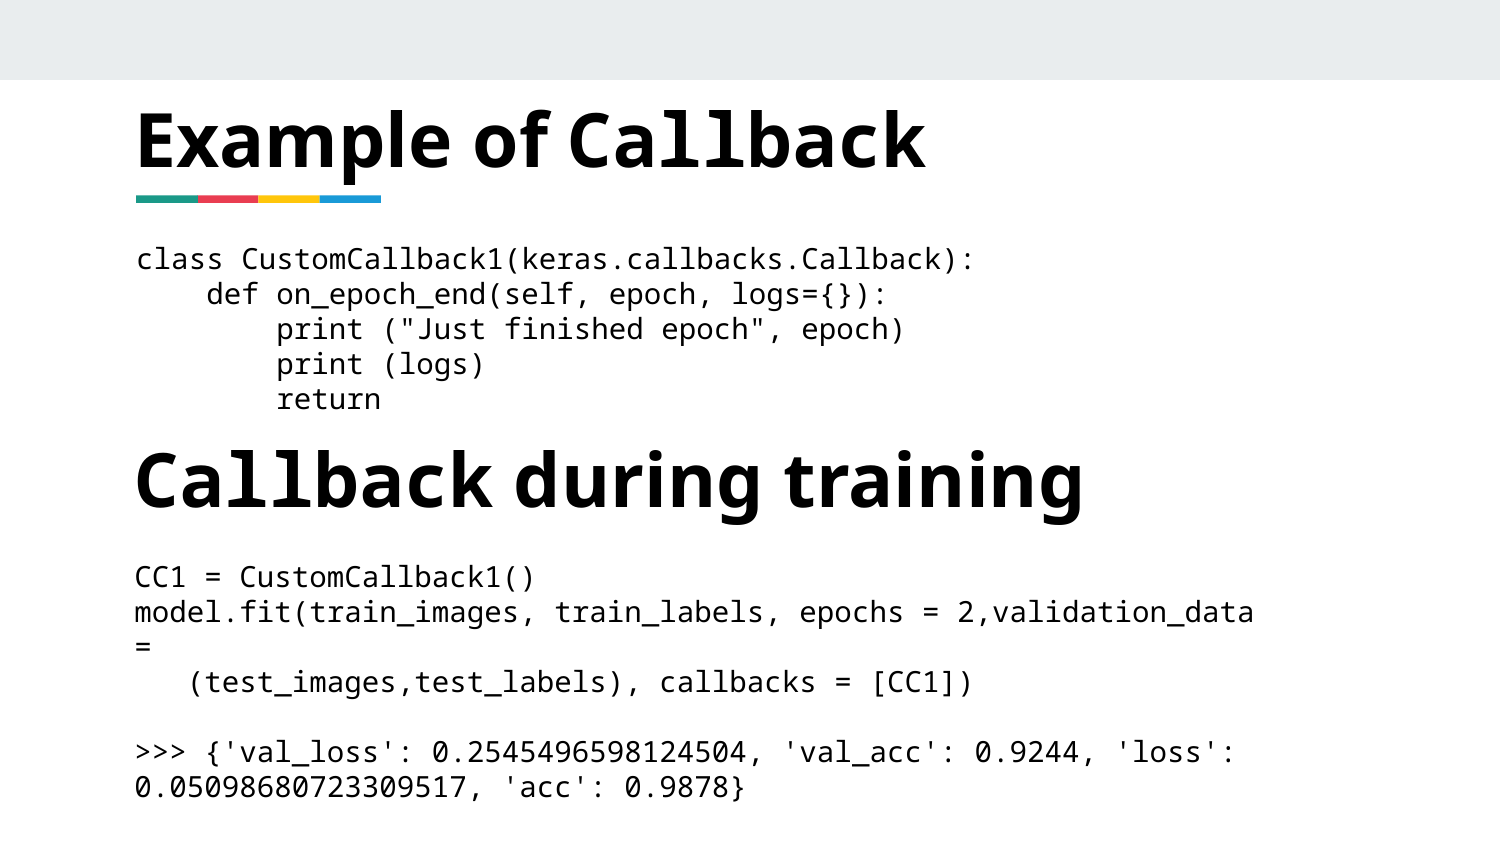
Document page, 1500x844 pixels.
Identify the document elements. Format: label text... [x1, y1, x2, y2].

title Callback during training [119, 416, 1500, 532]
title Example of Callback [119, 77, 1381, 166]
text_box CC1 = CustomCallback1() model.fit(train_images, train_labels, epochs = 2,validation_data = (test_images,test_labels), callbacks = [CC1]) >>> {'val_loss': 0.2545496598124504, 'val_acc': 0.9244, 'loss': 0.05098680723309517, 'acc': 0.9878} [119, 543, 1281, 777]
text_box class CustomCallback1(keras.callbacks.Callback): def on_epoch_end(self, epoch, logs={}): print ("Just finished epoch", epoch) print (logs) return [111, 215, 1282, 417]
